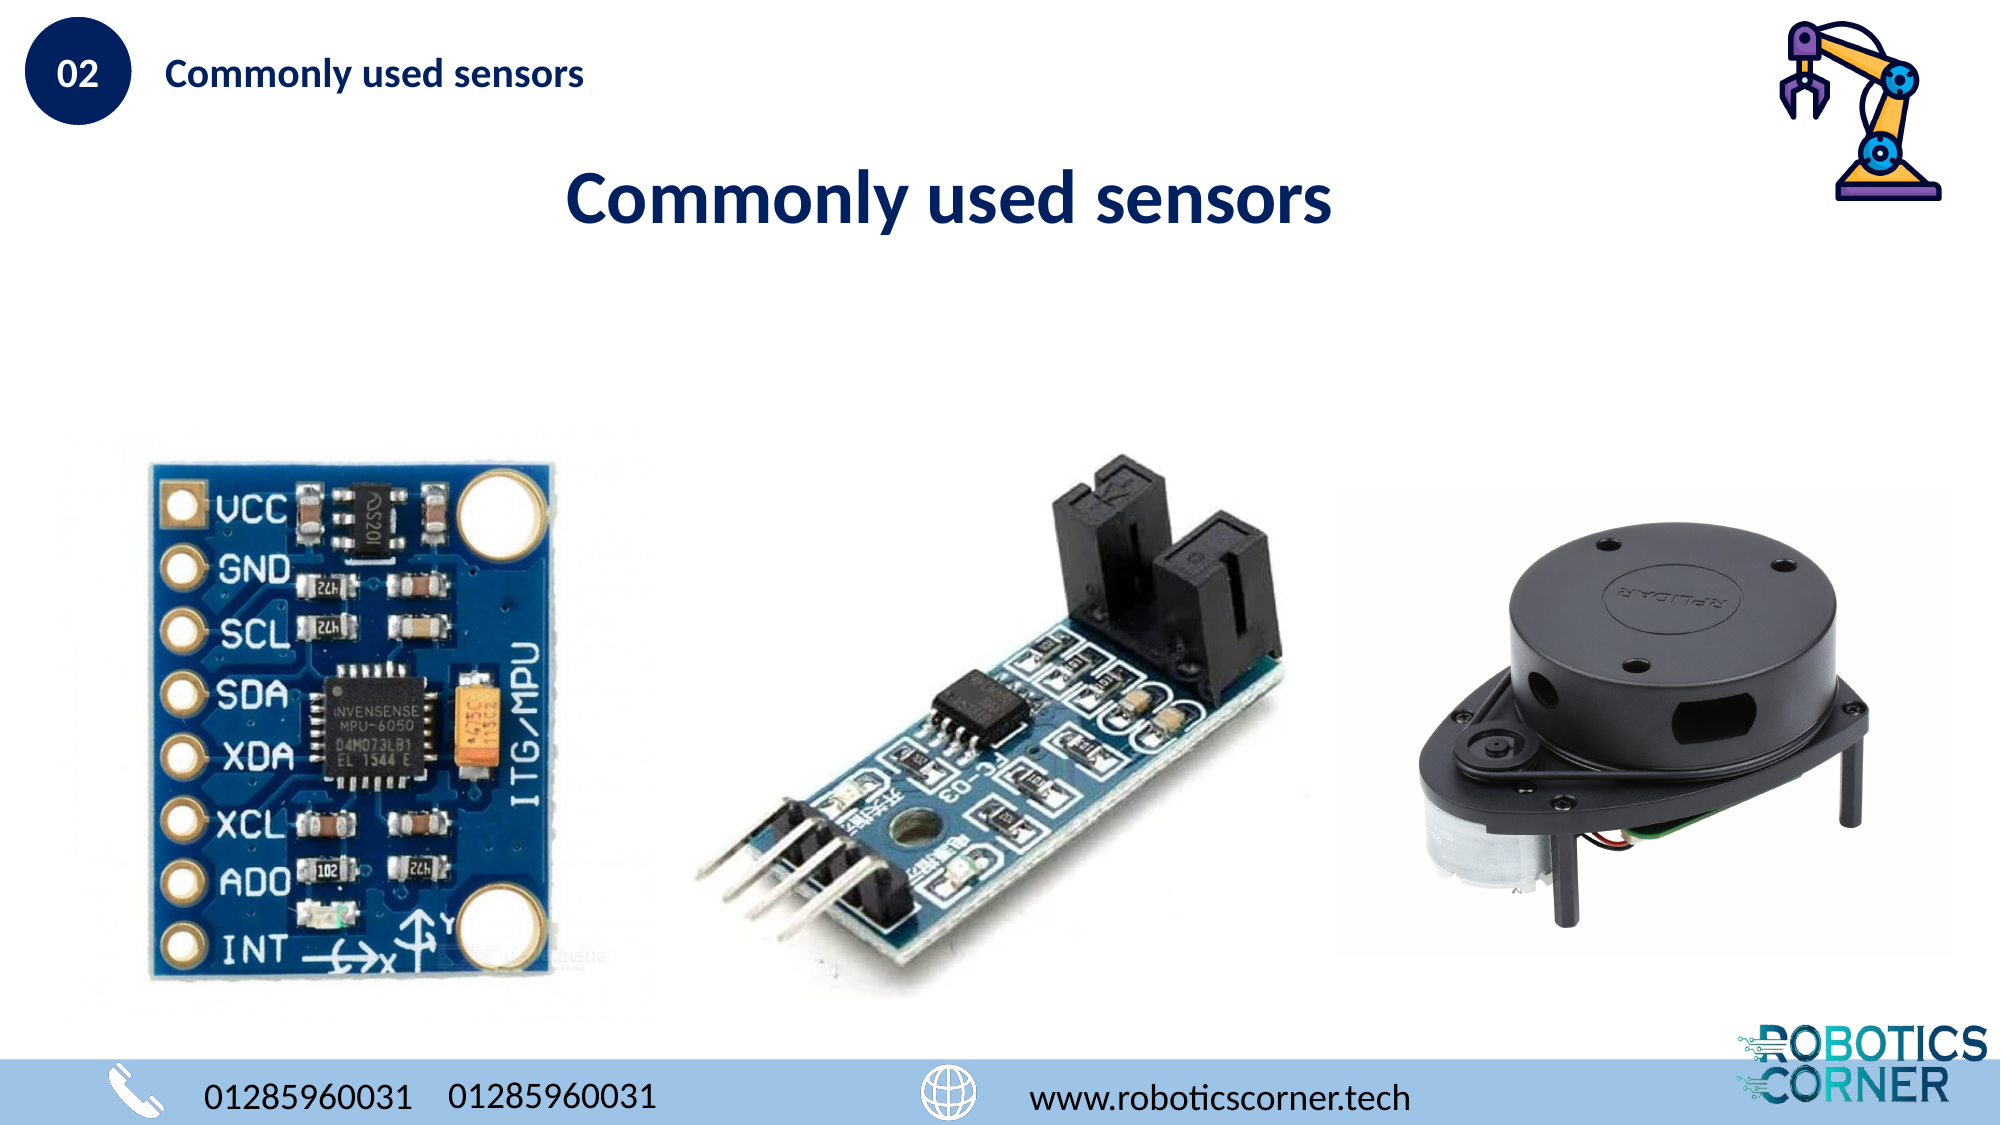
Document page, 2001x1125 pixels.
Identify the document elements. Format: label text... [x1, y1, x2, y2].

picture [915, 1059, 981, 1125]
title Commonly used sensors [551, 115, 1410, 283]
text_box Commonly used sensors [150, 38, 622, 103]
picture [103, 1057, 170, 1124]
text_box 01285960031 [433, 1063, 684, 1124]
picture [691, 451, 1309, 999]
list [60, 429, 652, 1021]
text_box [0, 1058, 1723, 1125]
text_box 01285960031 [189, 1064, 440, 1125]
text_box www.roboticscorner.tech [1014, 1065, 1430, 1125]
picture [1335, 493, 1996, 1125]
text_box 02 [21, 13, 135, 129]
text_box [1996, 1058, 2000, 1125]
picture [1771, 21, 1950, 201]
